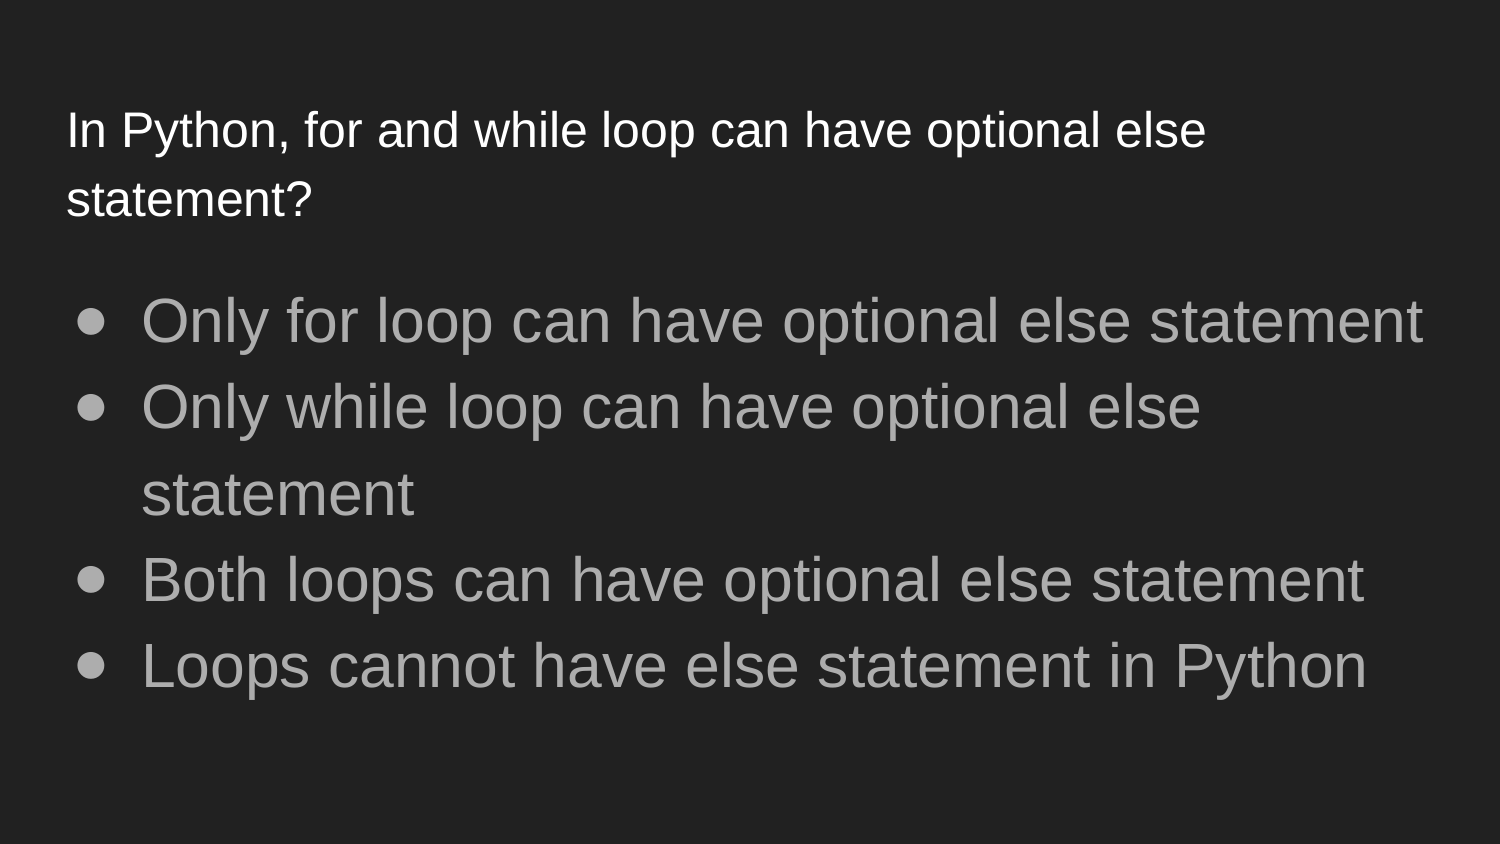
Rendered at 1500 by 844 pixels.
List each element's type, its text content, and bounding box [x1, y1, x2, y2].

title In Python, for and while loop can have optional else statement? [51, 72, 1449, 253]
list Only for loop can have optional else statement Only while loop can have optional else statement Both loops can have optional else statement Loops cannot have else statement in Python [51, 253, 1449, 787]
